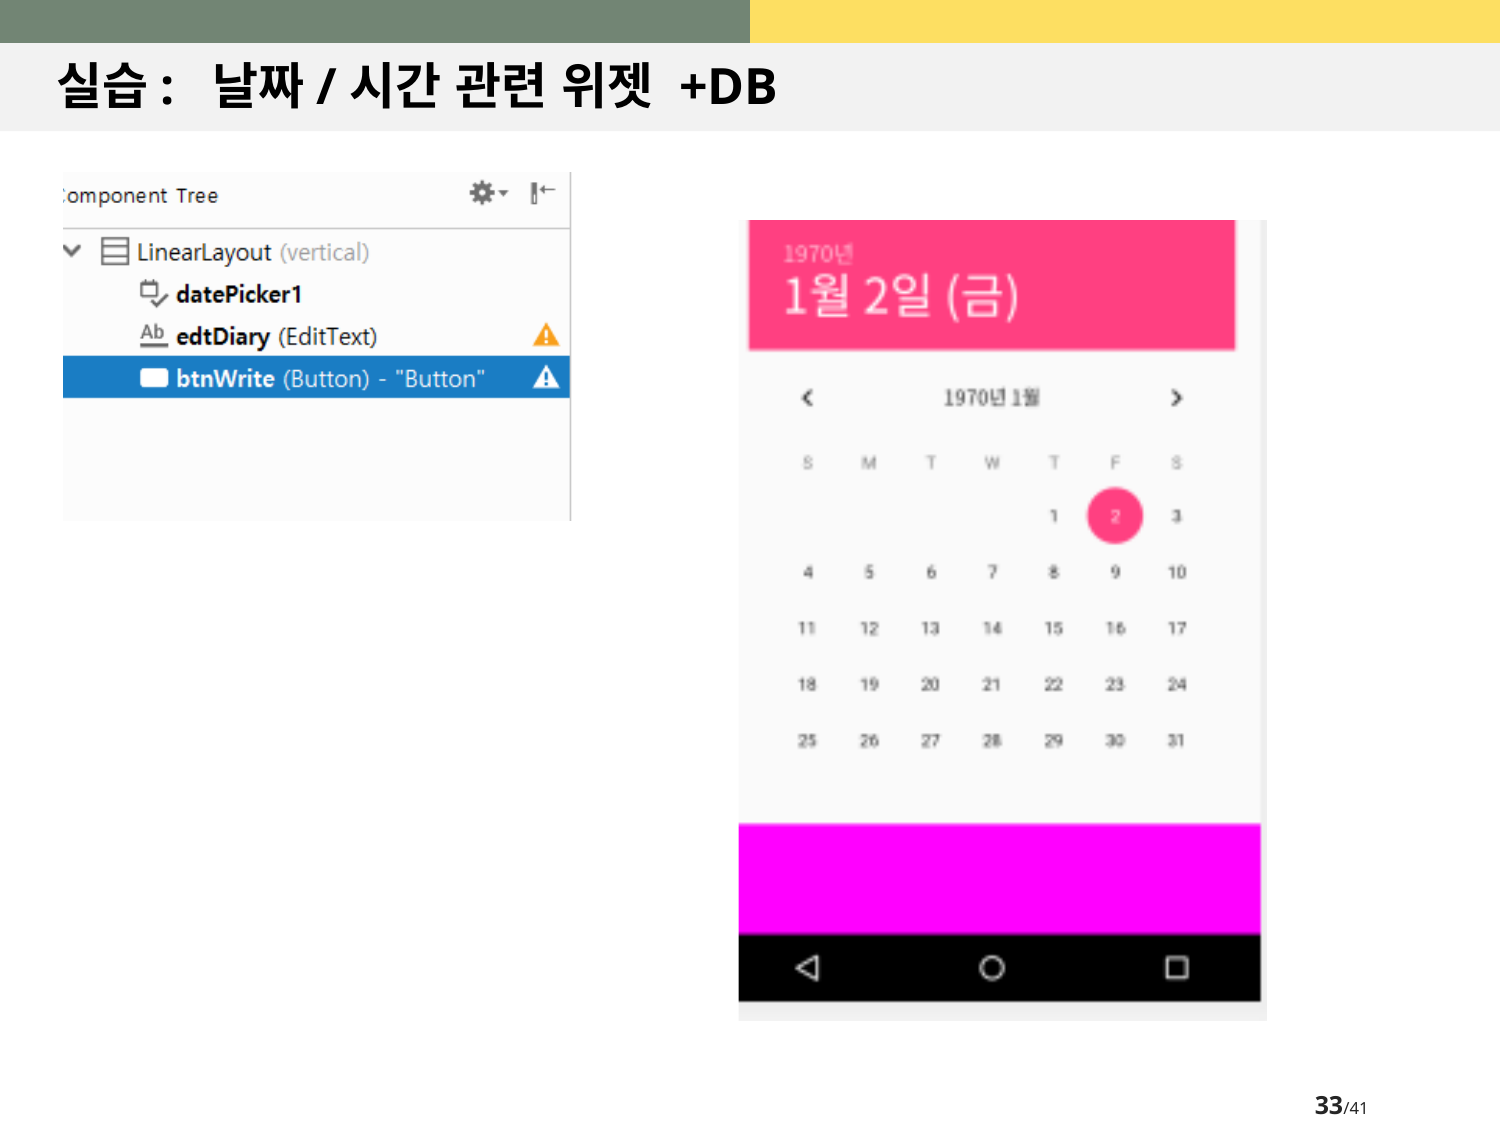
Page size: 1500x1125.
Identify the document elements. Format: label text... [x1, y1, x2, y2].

picture [62, 172, 572, 521]
picture [738, 220, 1268, 1022]
title 실습: 날짜/시간 관련 위젯 +DB [41, 42, 1459, 128]
